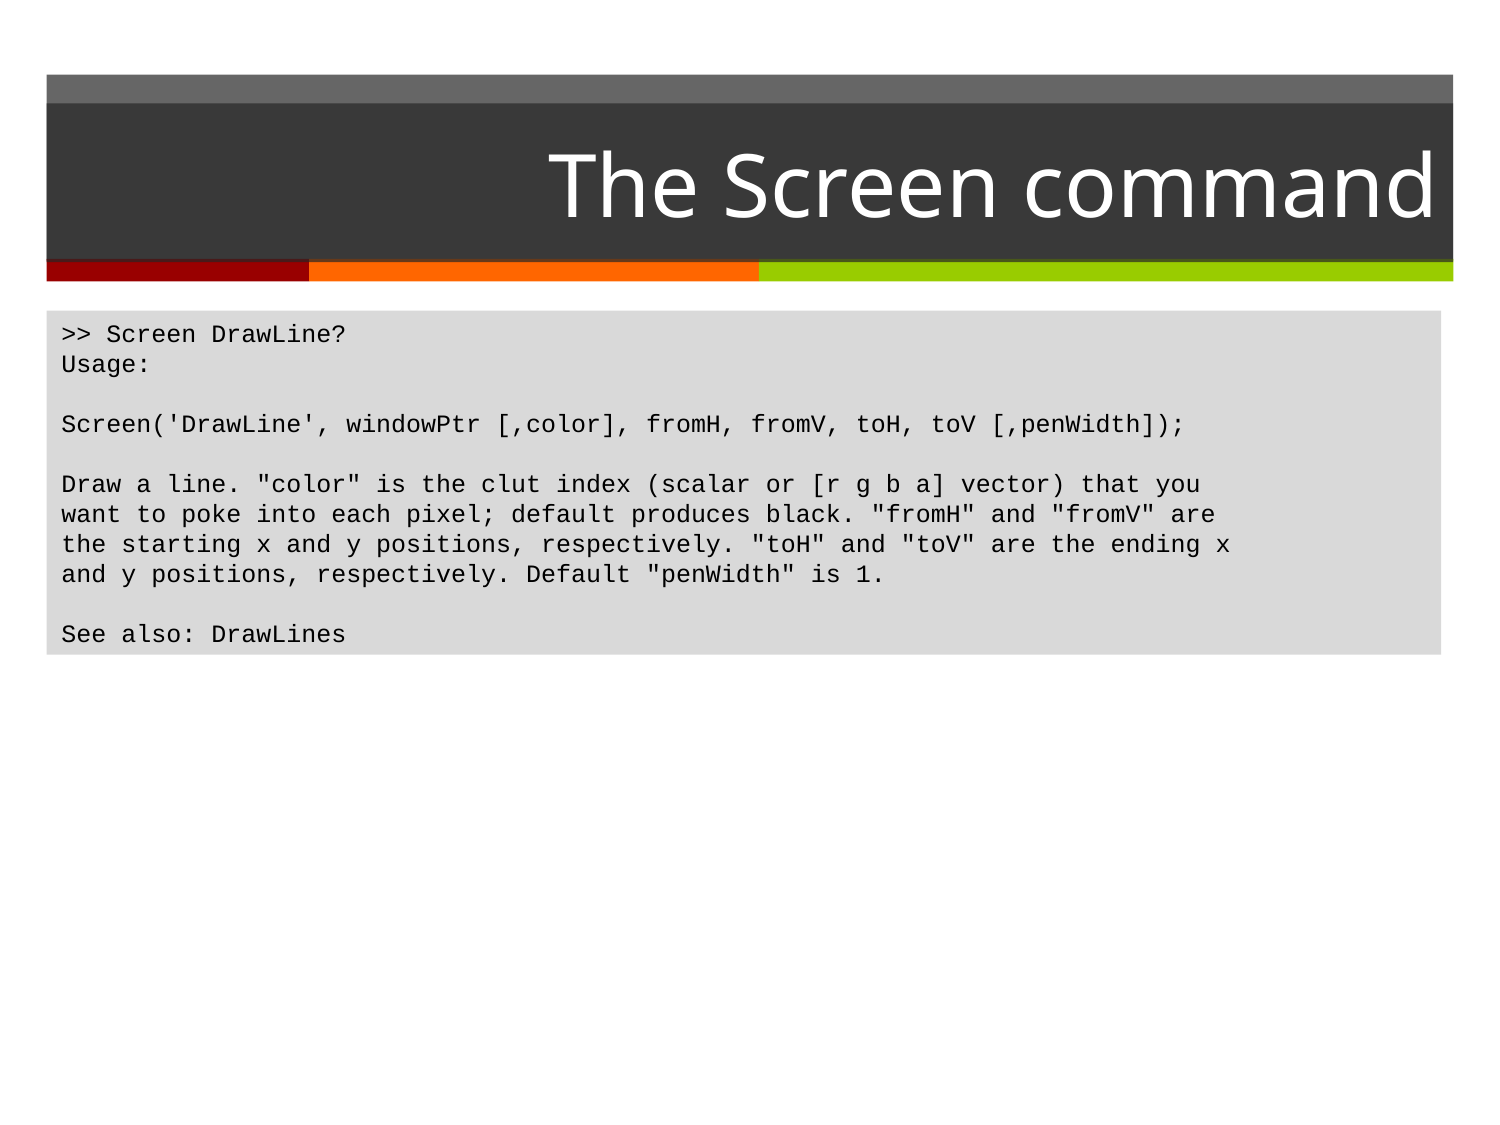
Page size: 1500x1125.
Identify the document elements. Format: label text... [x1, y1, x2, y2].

title The Screen command [46, 103, 1454, 263]
text_box >> Screen DrawLine? Usage: Screen('DrawLine', windowPtr [,color], fromH, fromV, toH, toV [,penWidth]); Draw a line. "color" is the clut index (scalar or [r g b a] vector) that you want to poke into each pixel; default produces black. "fromH" and "fromV" are the starting x and y positions, respectively. "toH" and "toV" are the ending x and y positions, respectively. Default "penWidth" is 1. See also: DrawLines [46, 310, 1442, 655]
